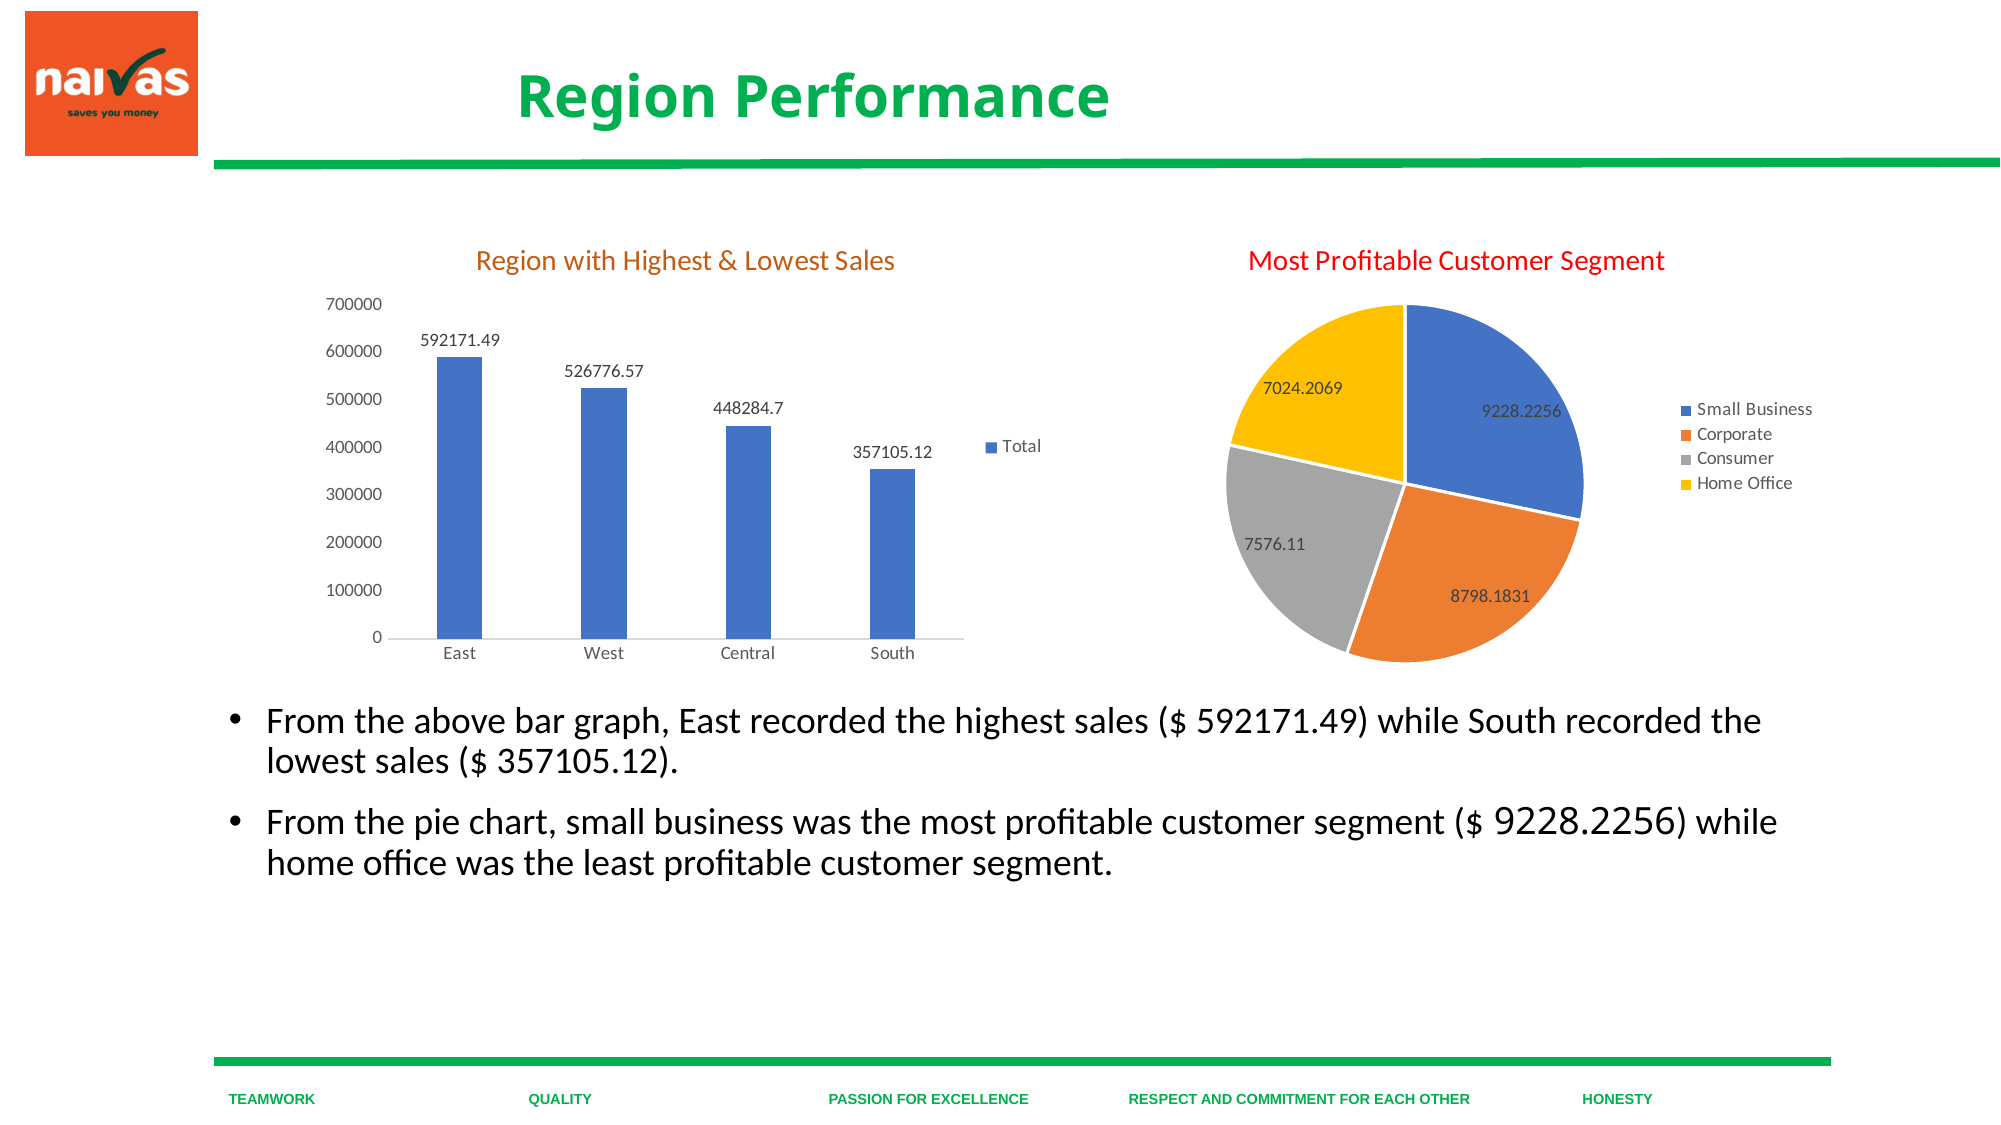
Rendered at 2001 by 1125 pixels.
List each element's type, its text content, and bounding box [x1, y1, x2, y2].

title Region Performance [213, 42, 1414, 156]
list From the above bar graph, East recorded the highest sales ($ 592171.49) while South recorded the lowest sales ($ 357105.12). From the pie chart, small business was the most profitable customer segment ($ 9228.2256) while home office was the least profitable customer segment. [213, 183, 1831, 1021]
picture [25, 11, 198, 156]
chart [310, 222, 1061, 673]
chart [1081, 222, 1832, 673]
